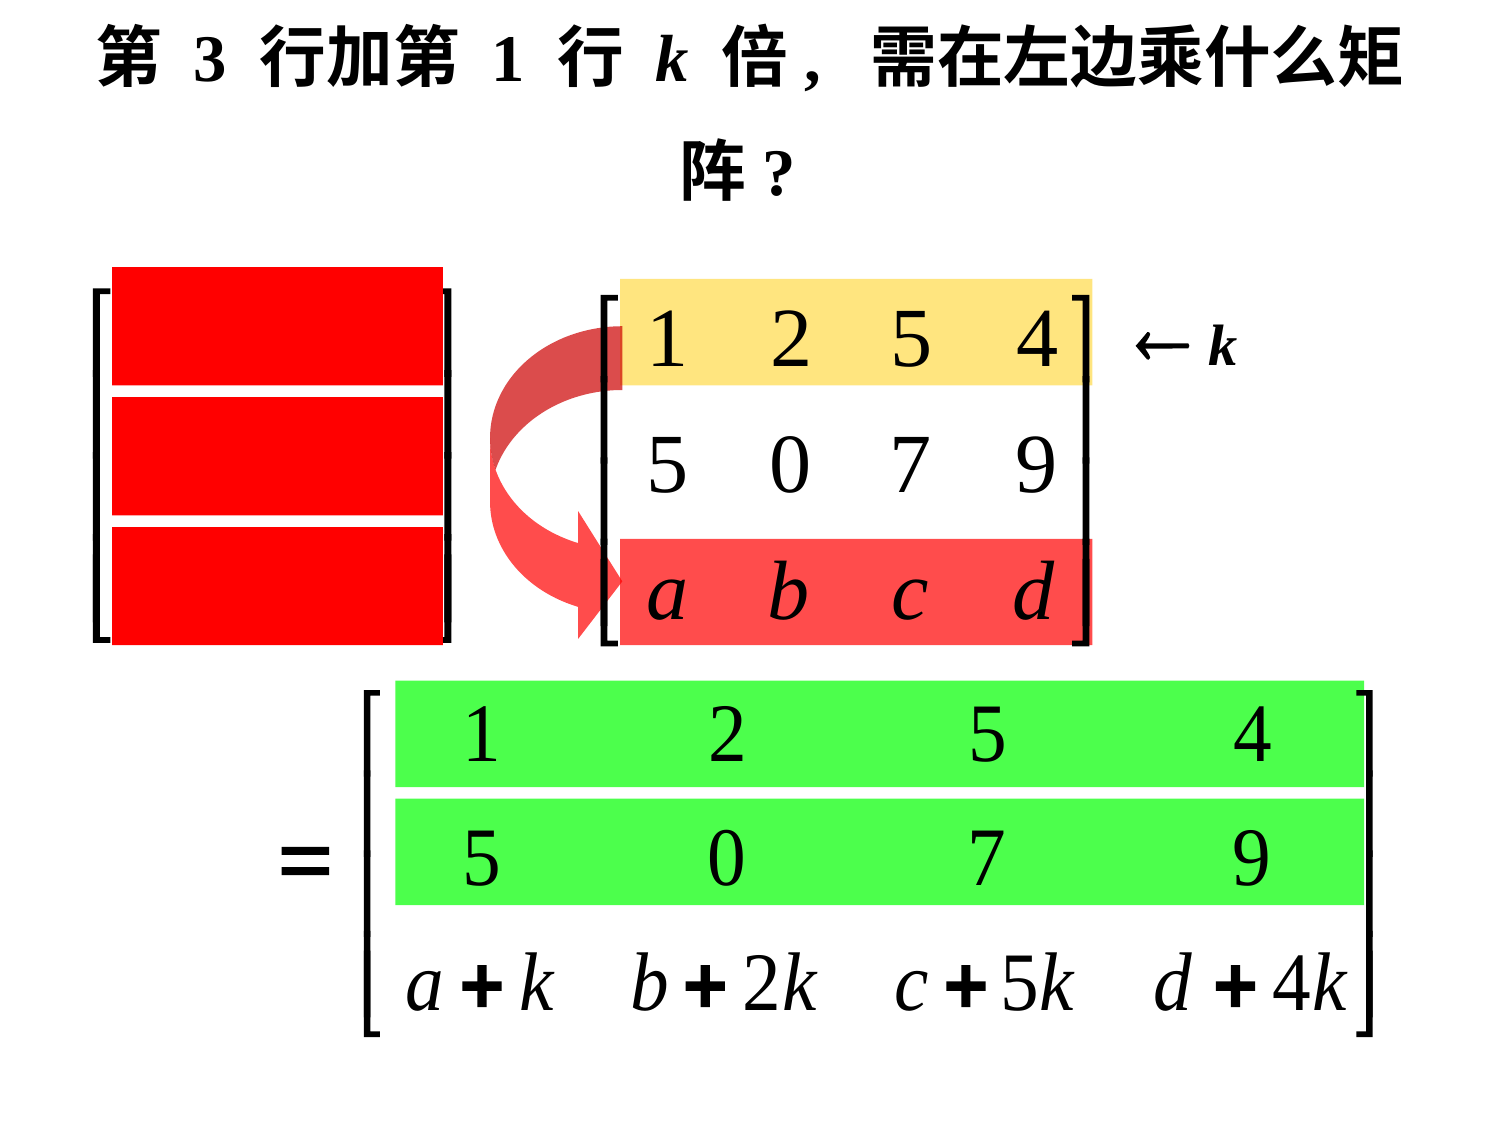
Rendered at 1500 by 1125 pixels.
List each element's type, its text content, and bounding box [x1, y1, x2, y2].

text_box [490, 332, 579, 469]
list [584, 284, 1119, 662]
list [76, 278, 479, 658]
title 第 3 行加第 1 行 k 倍, 需在左边乘什么矩阵? [75, 45, 1425, 186]
text_box [112, 267, 443, 277]
text_box [490, 332, 579, 639]
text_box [265, 680, 1400, 1052]
text_box [620, 278, 1093, 283]
text_box  k [1122, 290, 1253, 386]
